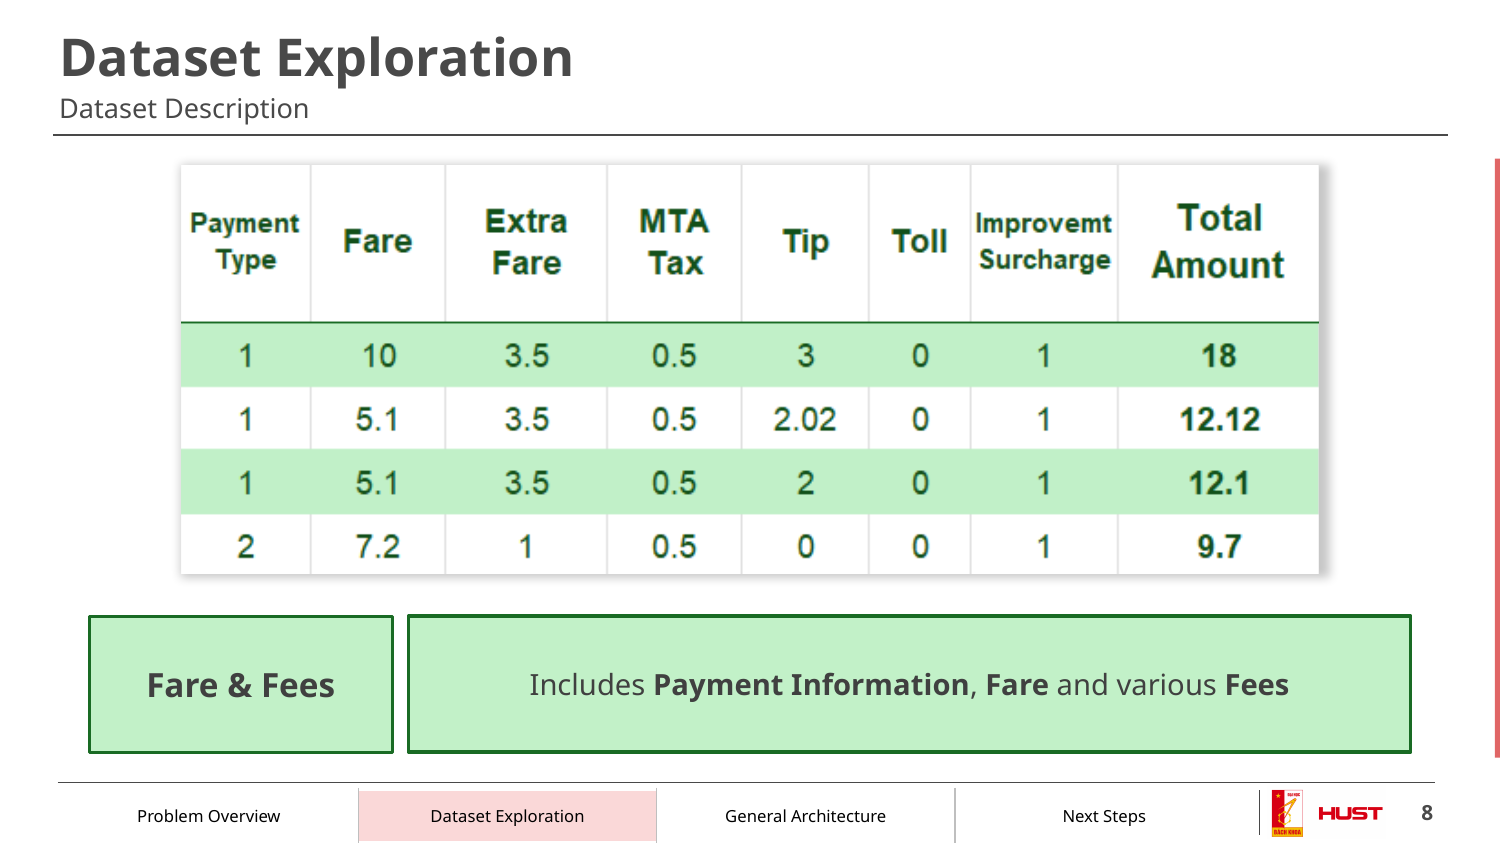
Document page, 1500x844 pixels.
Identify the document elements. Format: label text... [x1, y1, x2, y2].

title Dataset Description [44, 76, 1442, 126]
picture [180, 164, 1320, 574]
text_box Fare & Fees [87, 614, 395, 755]
picture [1267, 785, 1386, 839]
text_box Includes Payment Information, Fare and various Fees [406, 614, 1413, 754]
